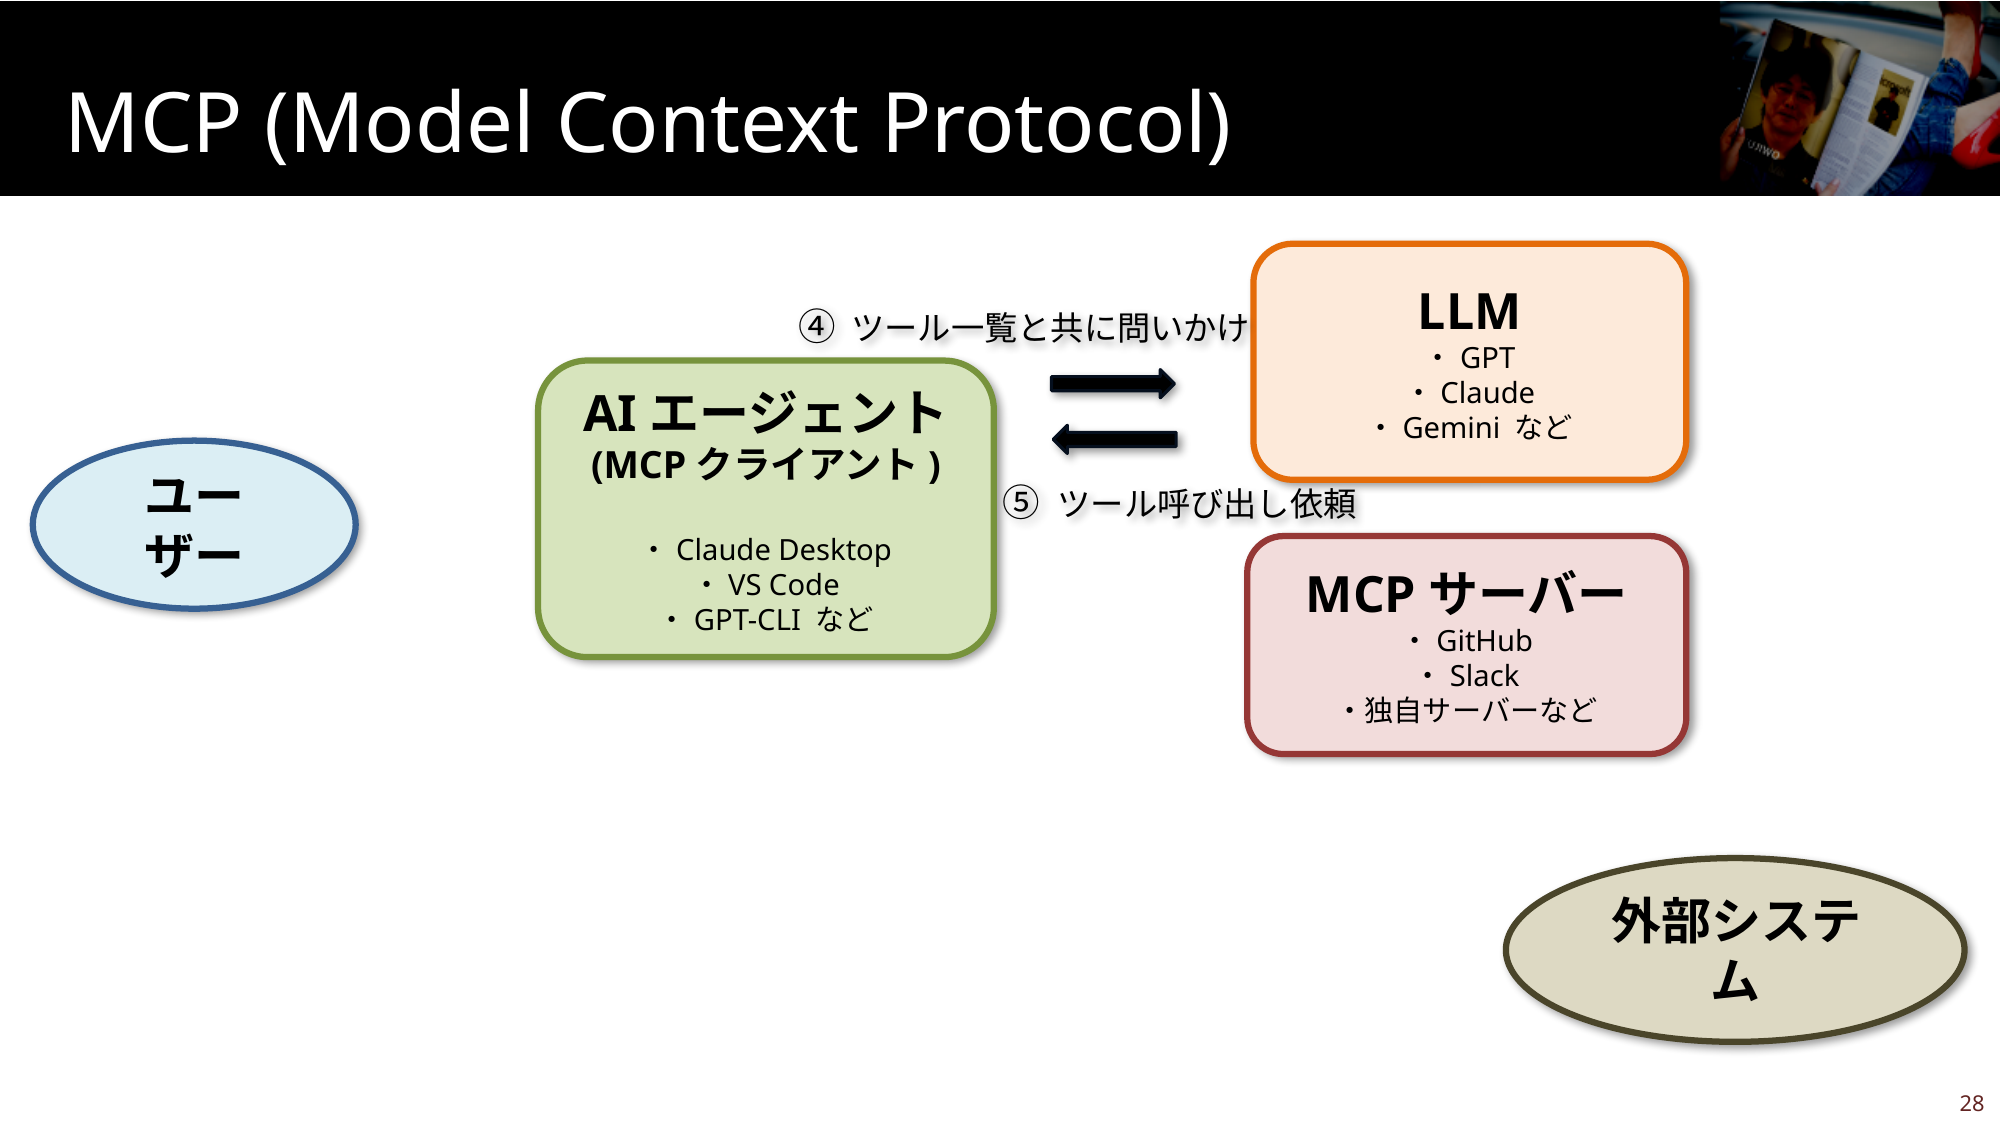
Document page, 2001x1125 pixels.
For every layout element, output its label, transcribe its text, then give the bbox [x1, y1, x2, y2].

title MCP (Model Context Protocol) [49, 61, 2000, 216]
text_box ⑤ ツール呼び出し依頼 [980, 471, 1372, 531]
text_box [1052, 423, 1178, 455]
text_box 外部システム [1504, 856, 1967, 1044]
text_box MCPサーバー ・GitHub ・Slack ・独自サーバーなど [1245, 534, 1688, 756]
text_box LLM ・GPT ・Claude ・Gemini など [1251, 242, 1688, 482]
text_box ユーザー [31, 439, 358, 611]
picture [0, 1, 2000, 196]
slide_number 27 [1887, 1084, 2000, 1124]
text_box AIエージェント (MCPクライアント) ・Claude Desktop ・VS Code ・GPT-CLI など [536, 358, 996, 659]
text_box ④ ツール一覧と共に問いかけ [783, 295, 1266, 355]
text_box [1049, 368, 1176, 400]
